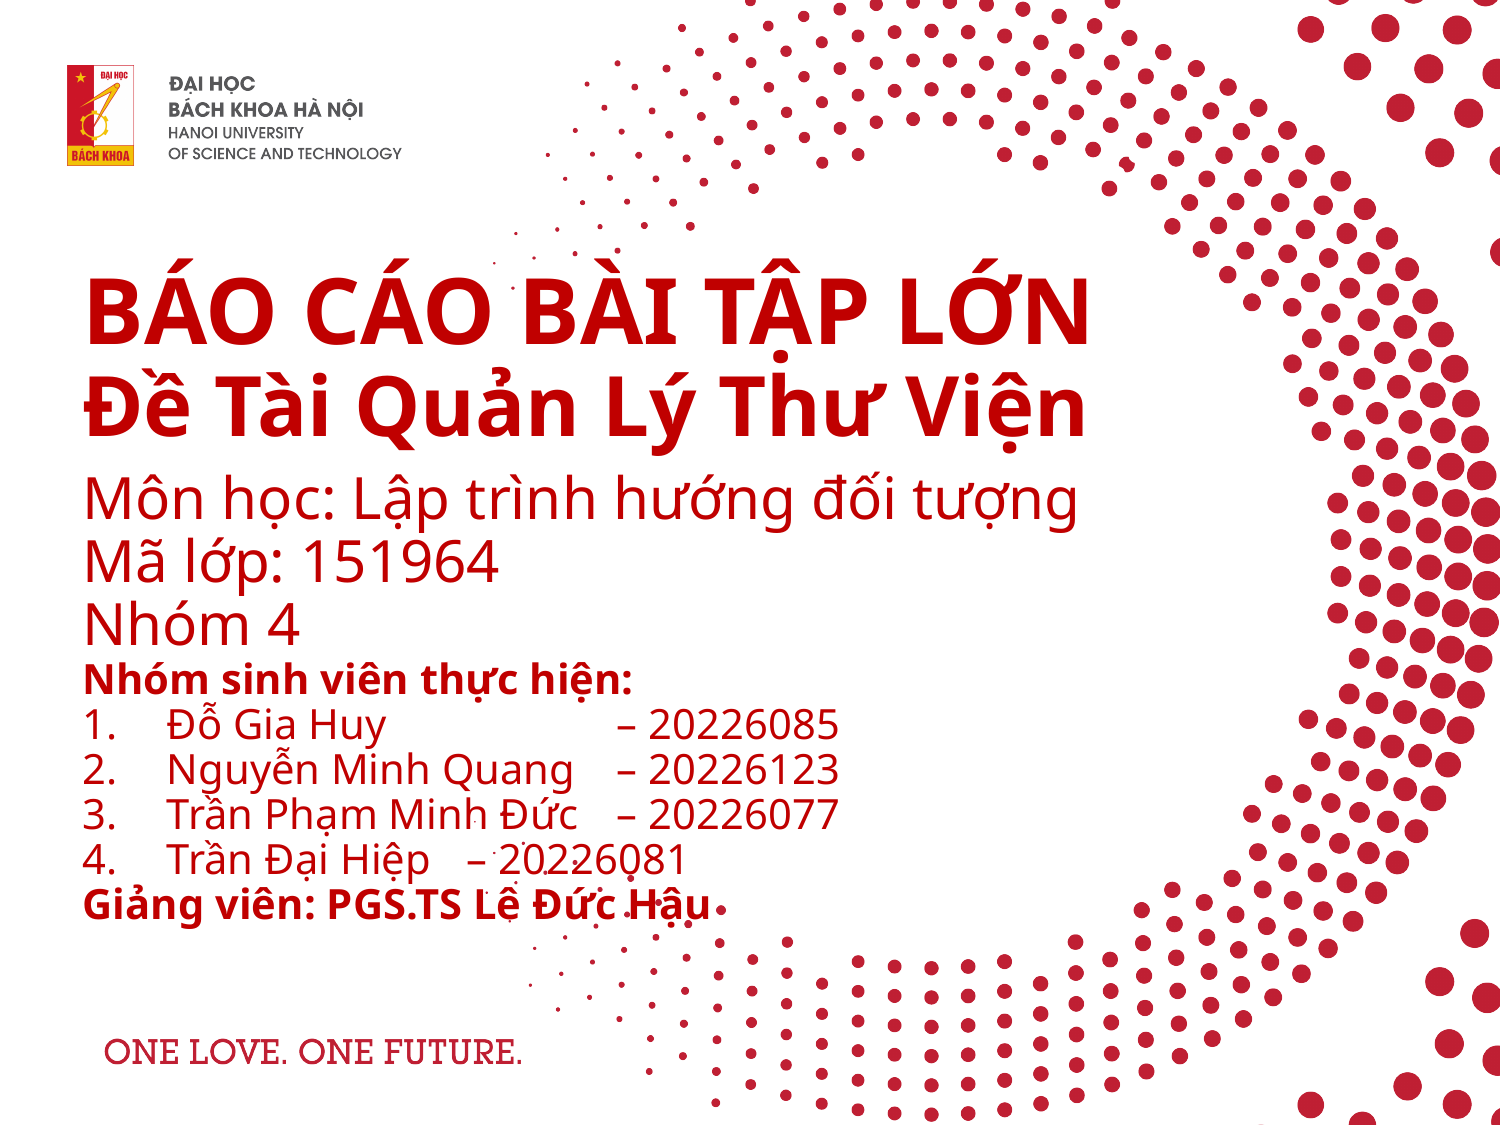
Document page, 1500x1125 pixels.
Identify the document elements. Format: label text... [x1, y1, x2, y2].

text_box Môn học: Lập trình hướng đối tượng Mã lớp: 151964 Nhóm 4 Nhóm sinh viên thực hiện: Đỗ Gia Huy – 20226085 Nguyễn Minh Quang – 20226123 Trần Phạm Minh Đức – 20226077 Trần Đại Hiệp – 20226081 Giảng viên: PGS.TS Lê Đức Hậu [67, 462, 1273, 602]
picture [0, 0, 1500, 1125]
text_box BÁO CÁO BÀI TẬP LỚN Đề Tài Quản Lý Thư Viện [67, 258, 1273, 398]
